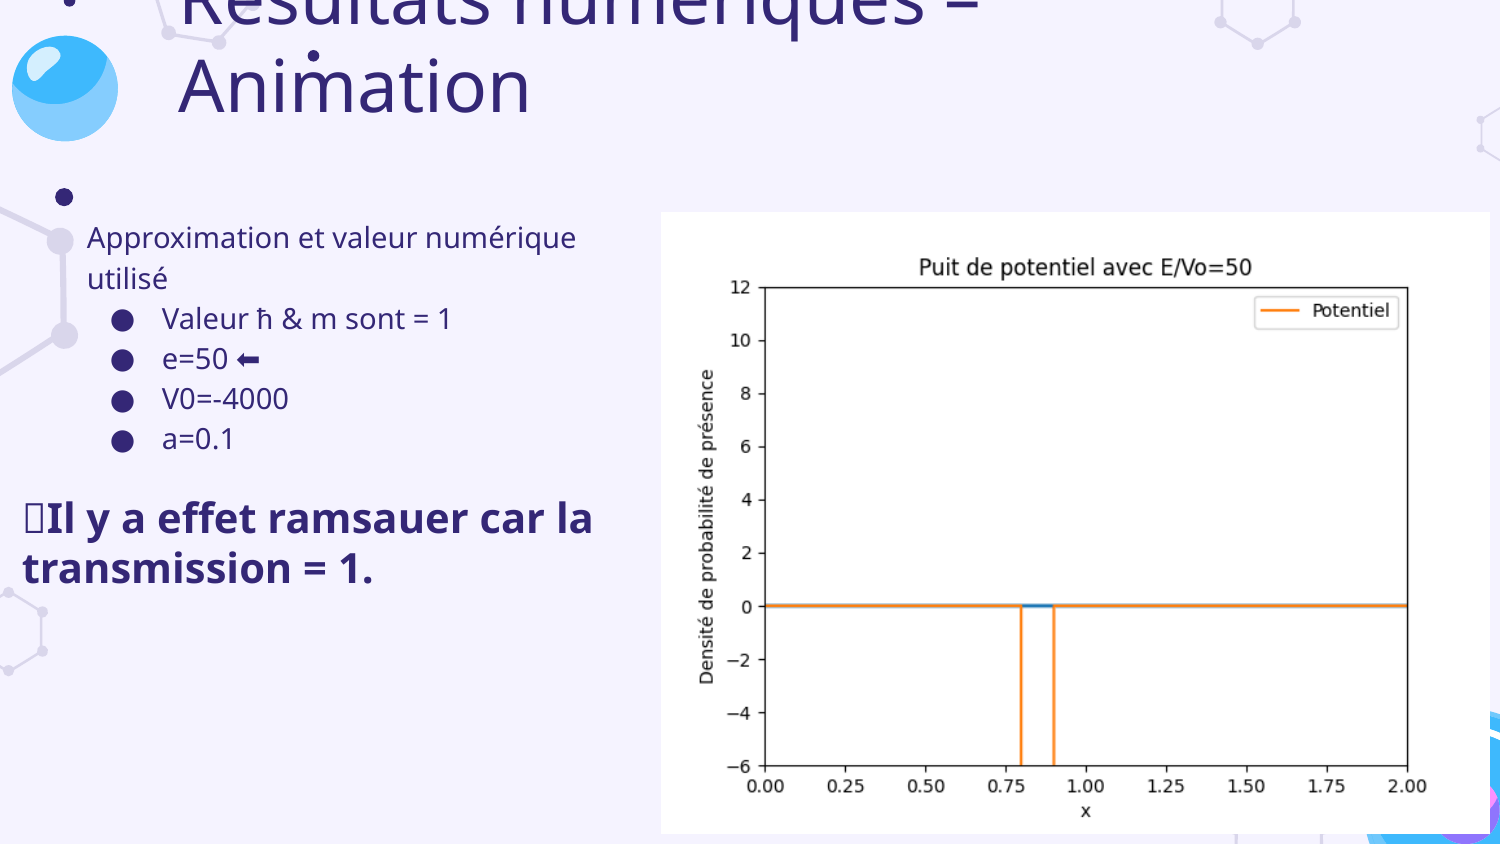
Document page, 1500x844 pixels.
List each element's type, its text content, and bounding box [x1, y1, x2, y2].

title Résultats numériques – Animation [164, 21, 1336, 143]
picture [661, 212, 1490, 835]
text_box ✅Il y a effet ramsauer car la transmission = 1. [6, 477, 643, 643]
subtitle Approximation et valeur numérique utilisé Valeur ħ & m sont = 1 e=50 ⬅️ V0=-4000 a=0.1 [71, 199, 675, 431]
